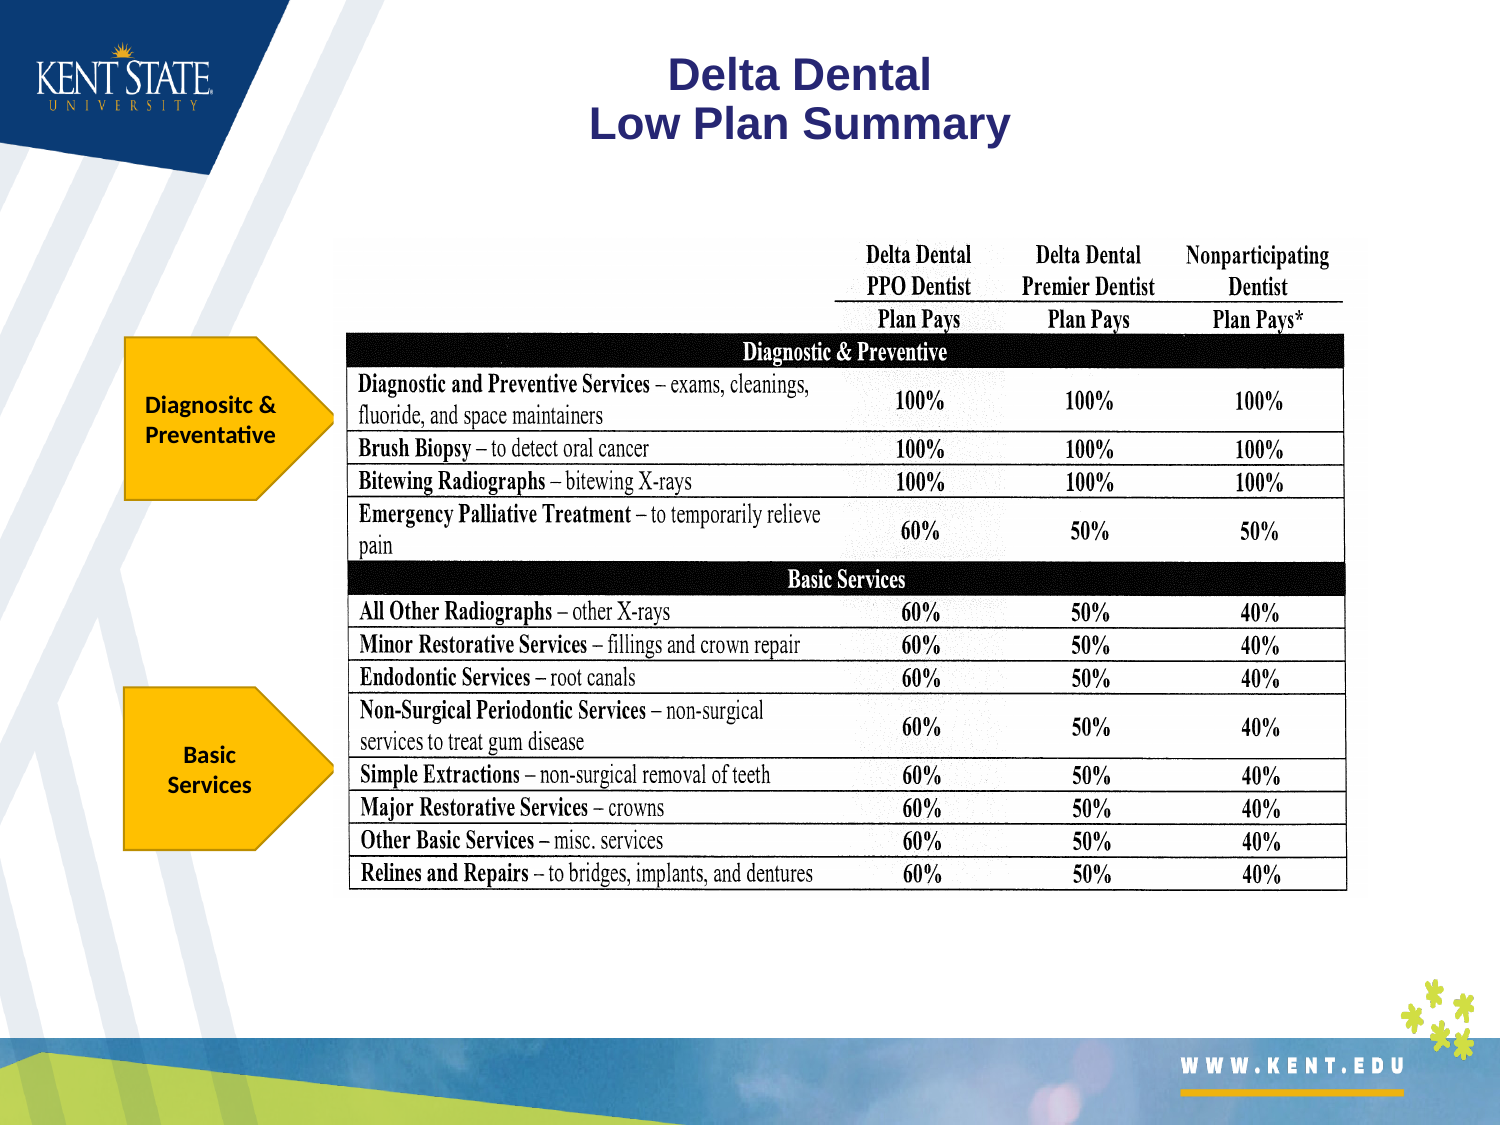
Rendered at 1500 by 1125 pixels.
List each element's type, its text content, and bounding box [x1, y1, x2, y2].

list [333, 237, 1368, 898]
title Delta Dental Low Plan Summary [462, 37, 1138, 163]
picture [0, 0, 1500, 1125]
text_box Basic Services [122, 686, 333, 852]
text_box Diagnositc & Preventative [123, 336, 333, 501]
